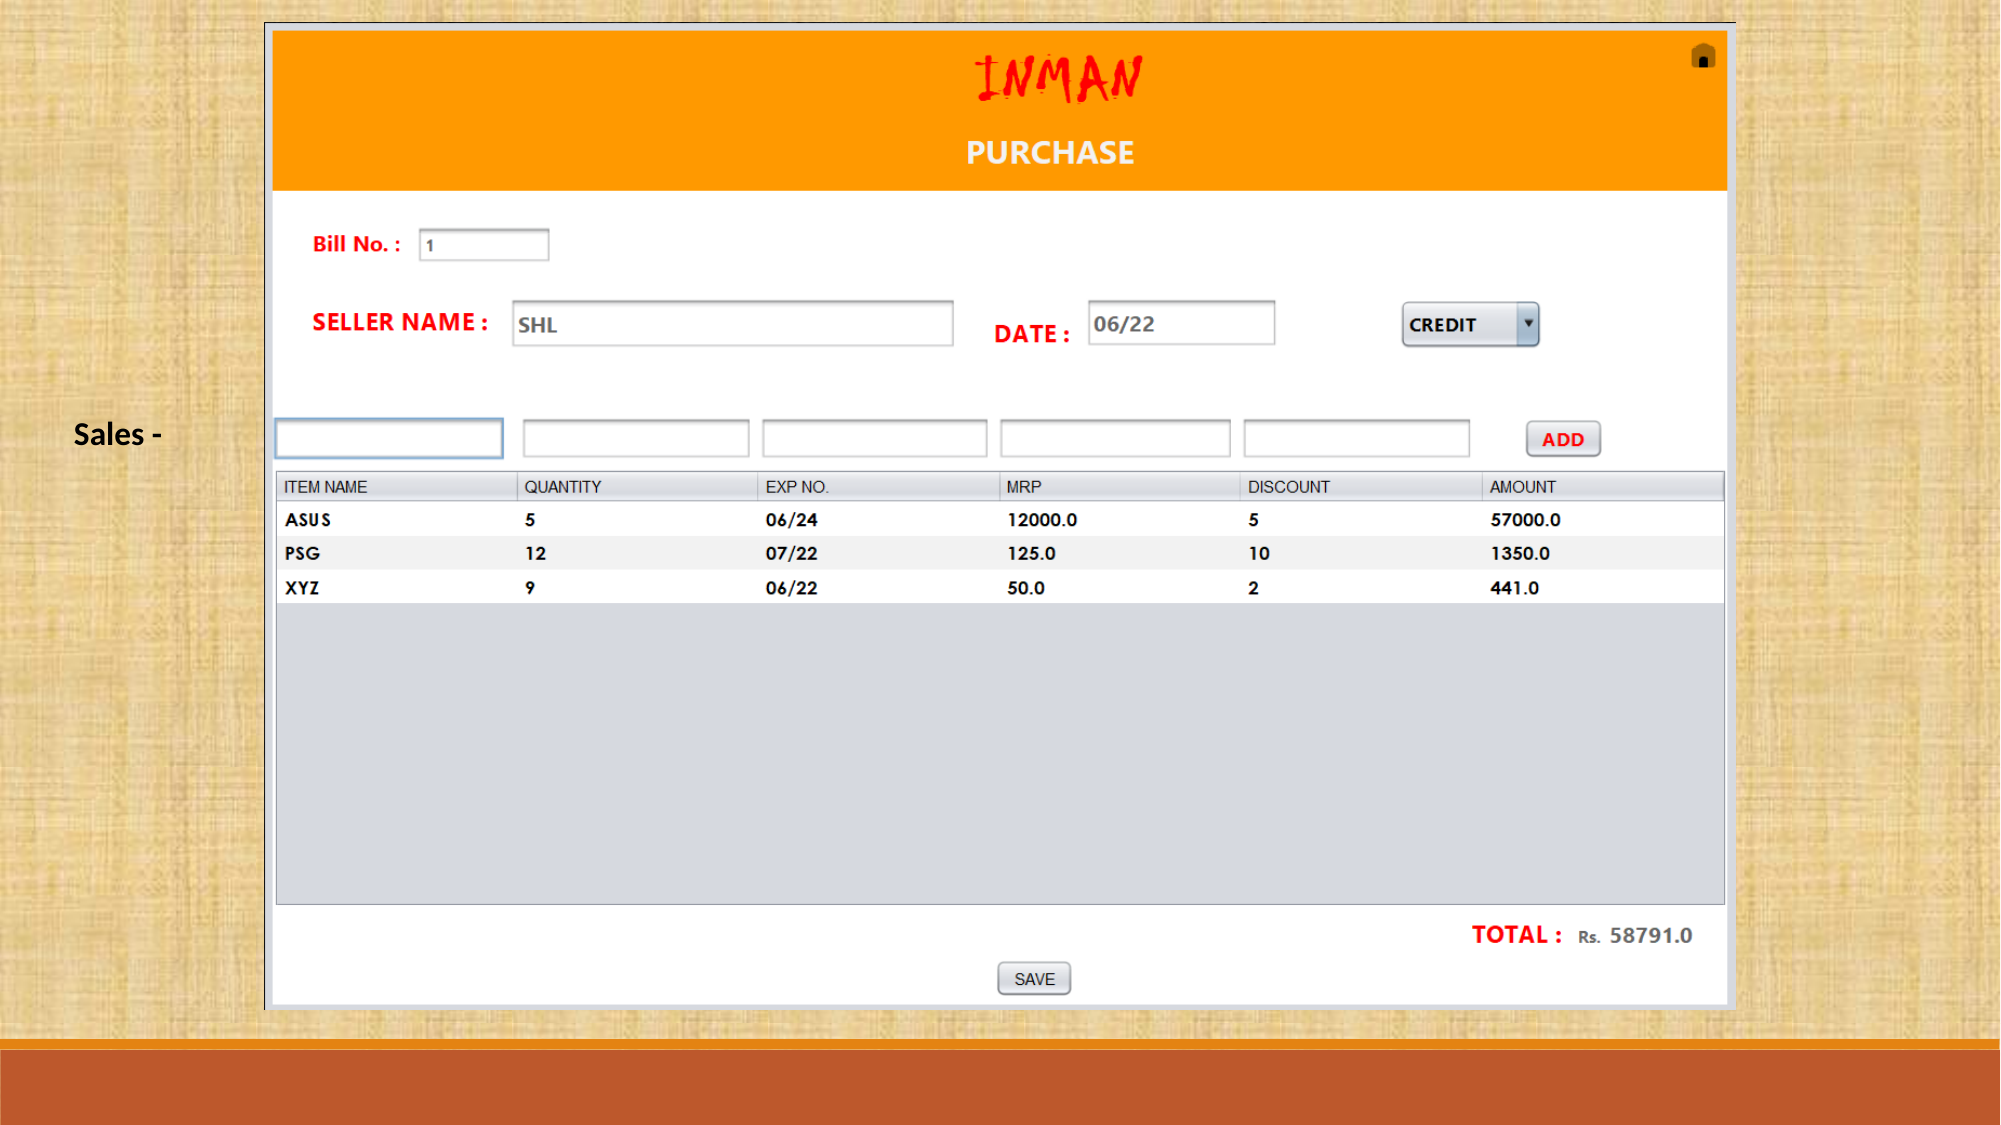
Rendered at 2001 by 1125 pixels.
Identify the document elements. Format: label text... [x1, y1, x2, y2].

picture [0, 0, 2001, 1125]
text_box Sales - [0, 401, 261, 460]
